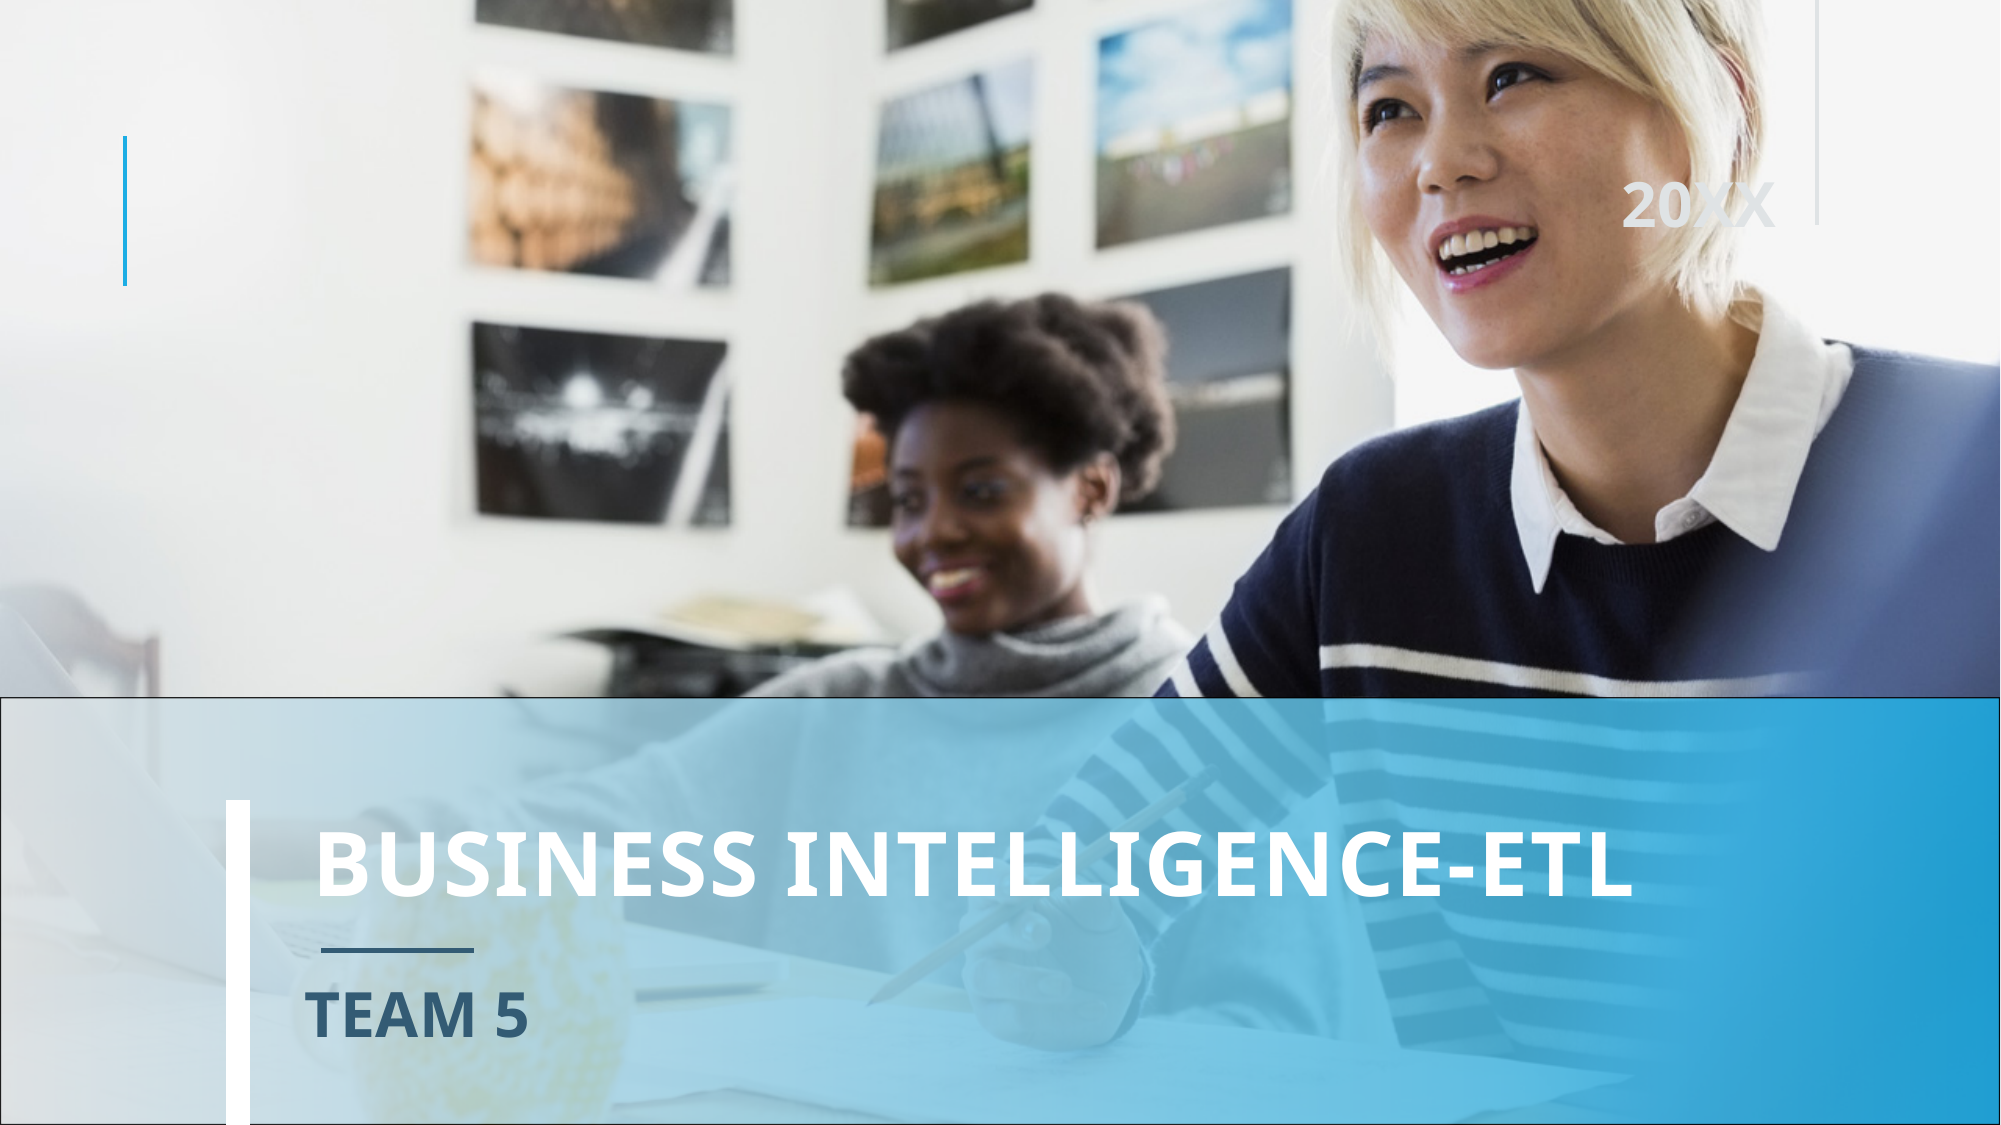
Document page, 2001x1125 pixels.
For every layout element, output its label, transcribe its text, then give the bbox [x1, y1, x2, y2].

subtitle TEAM 5 [297, 975, 1798, 1075]
list 20XX [1517, 166, 1785, 266]
picture [0, 0, 2001, 1125]
title BUSINESS INTELLIGENCE-ETL [297, 771, 1785, 922]
